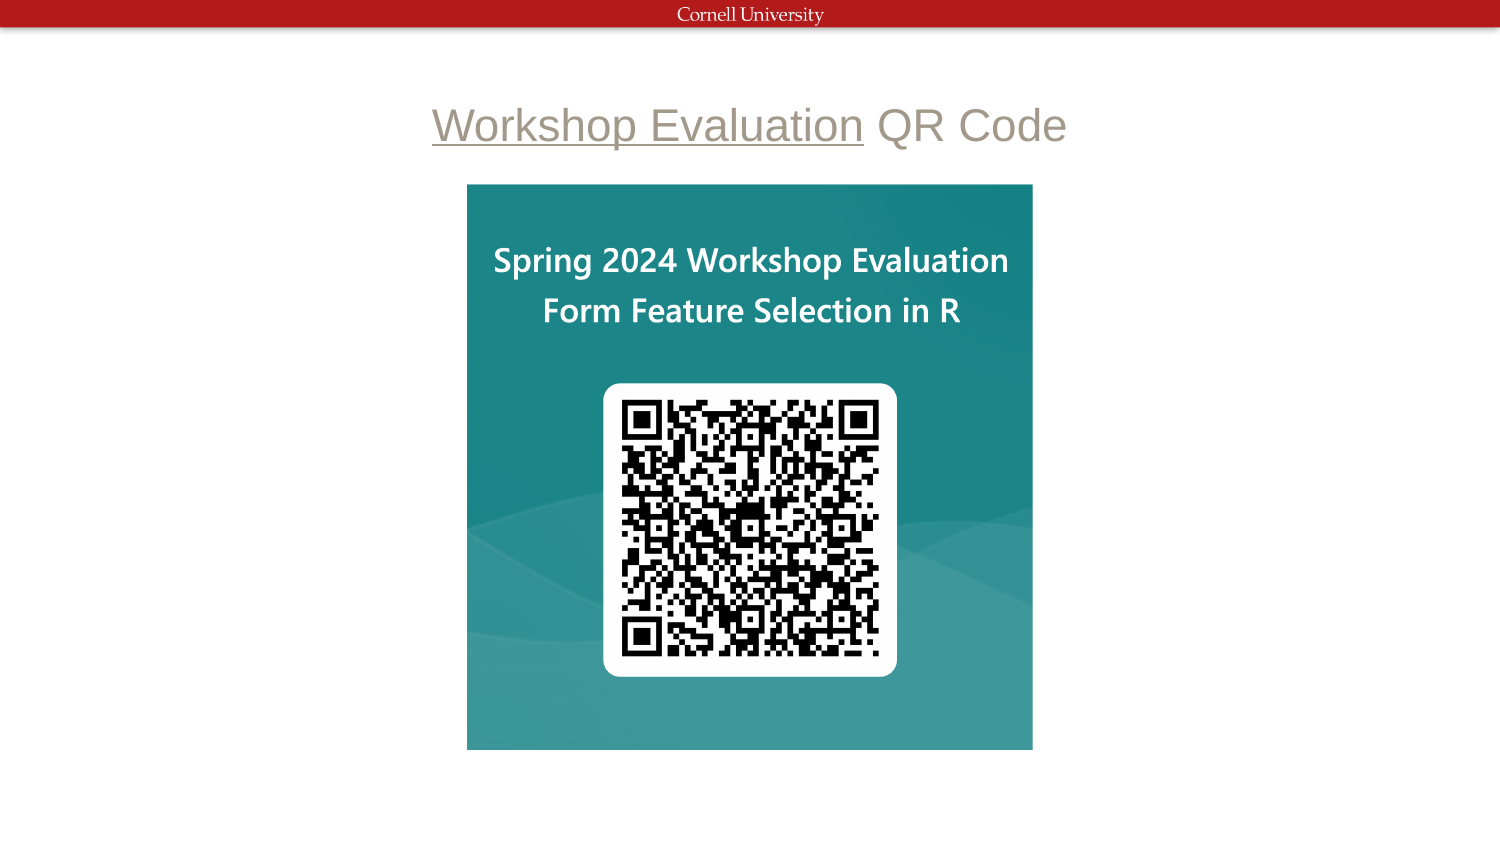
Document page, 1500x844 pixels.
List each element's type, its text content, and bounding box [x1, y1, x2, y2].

title Workshop Evaluation QR Code [137, 93, 1363, 160]
picture [466, 184, 1033, 751]
picture [673, 0, 825, 43]
